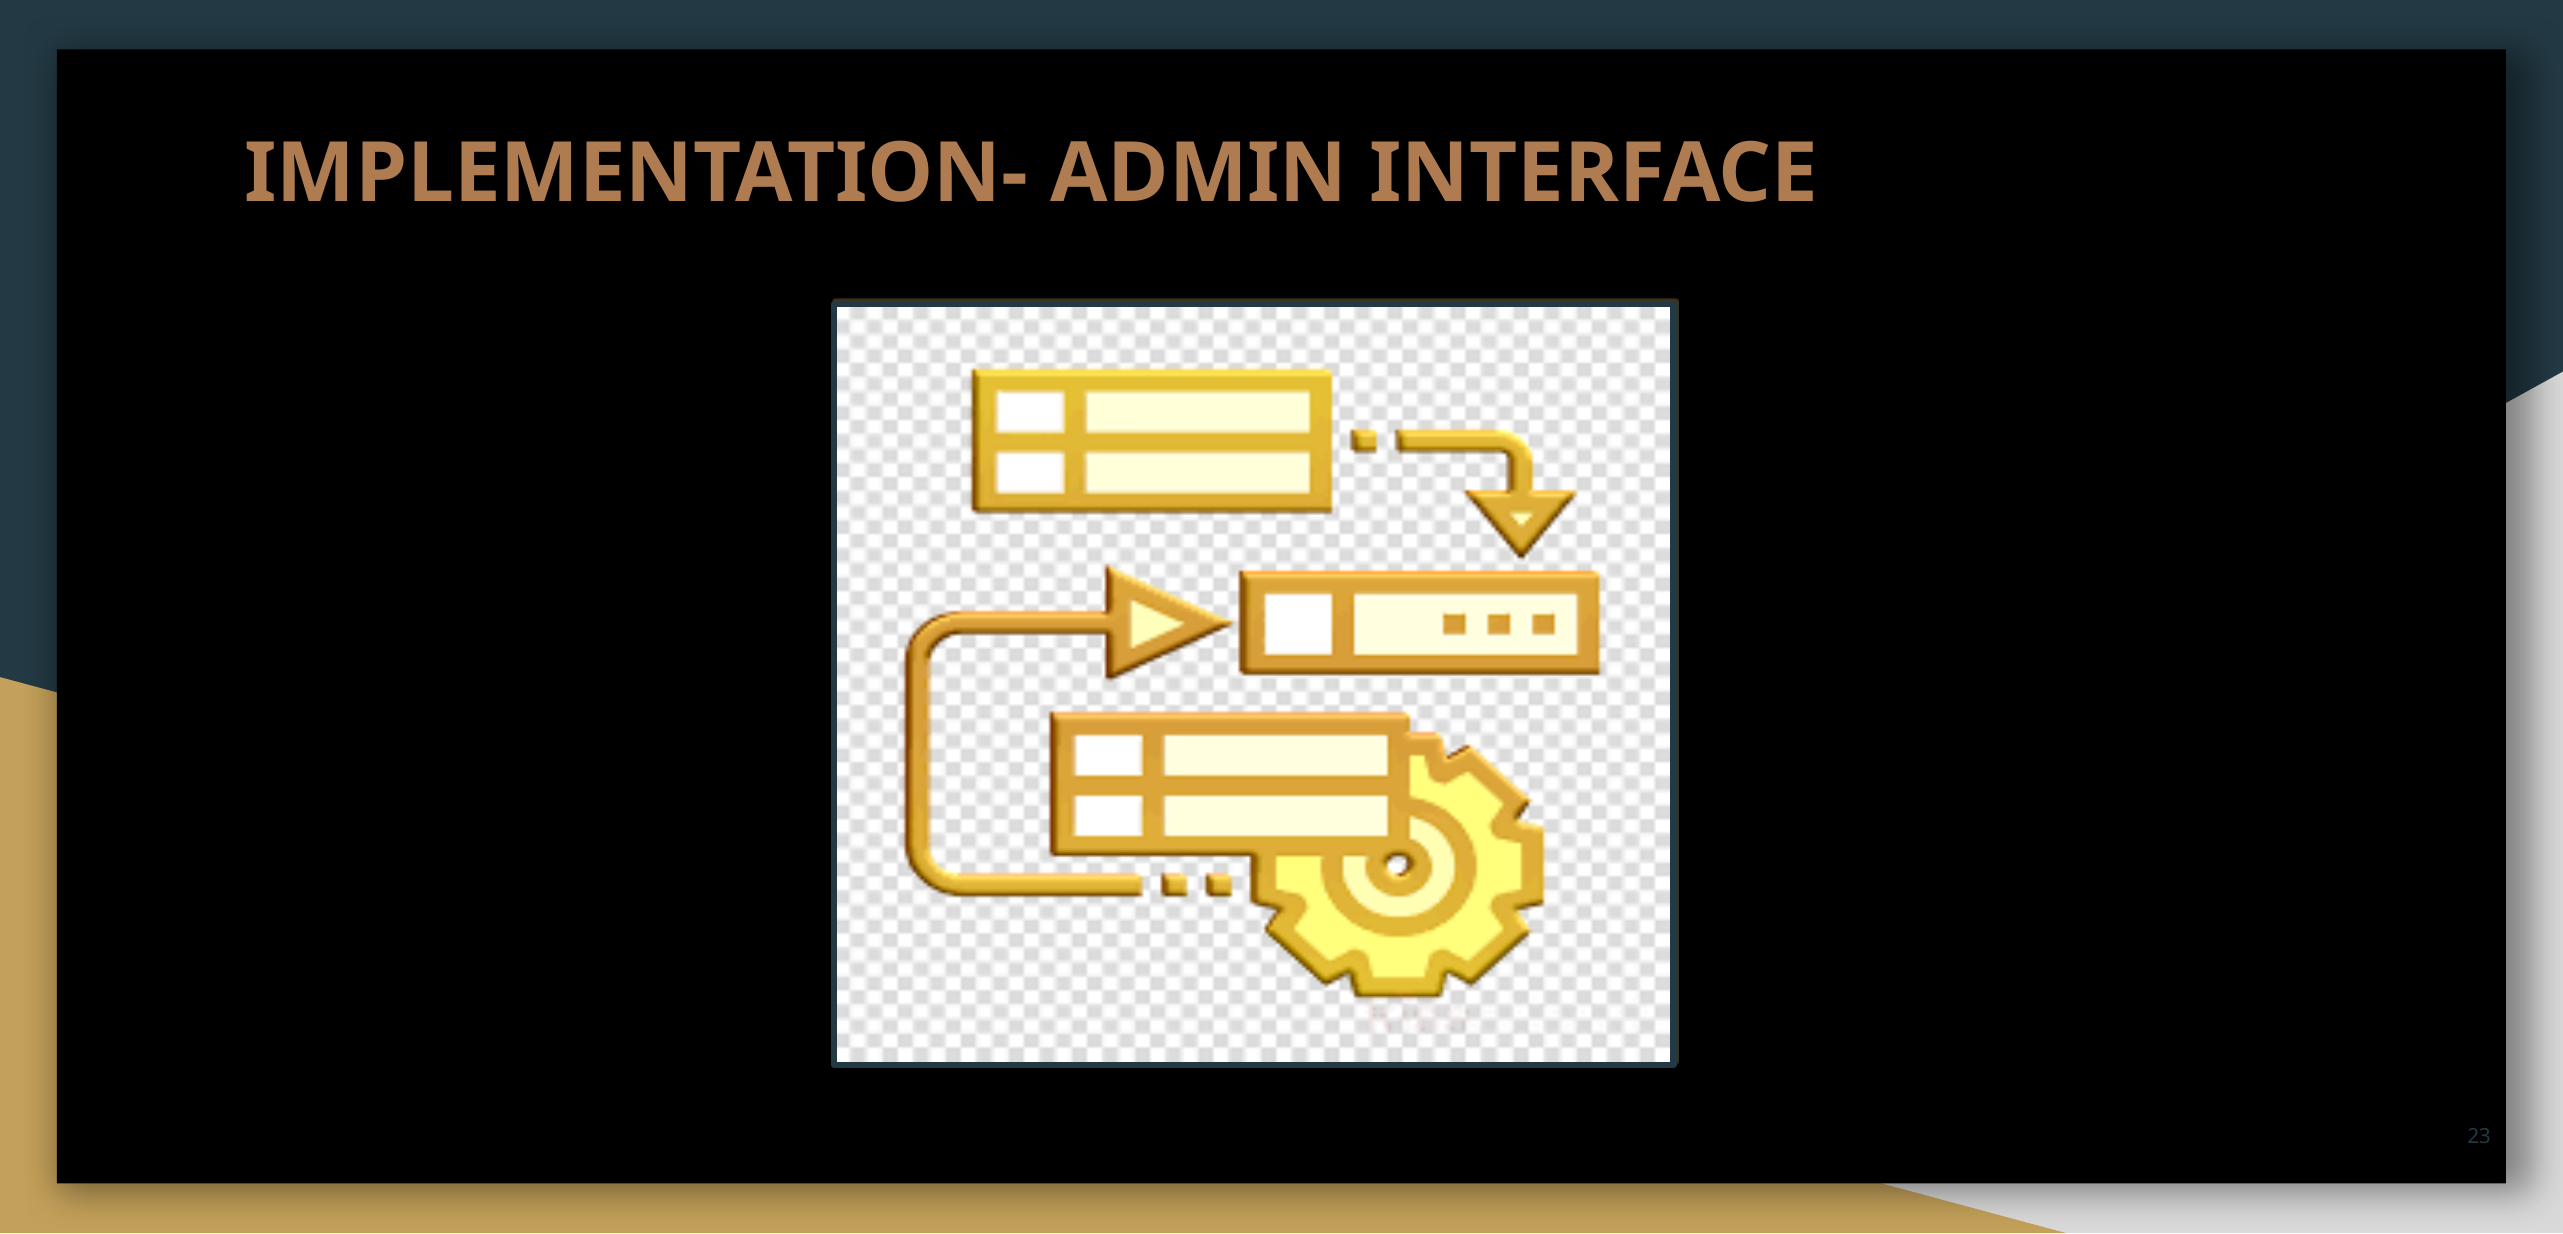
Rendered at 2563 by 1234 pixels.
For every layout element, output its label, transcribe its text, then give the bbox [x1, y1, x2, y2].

text_box 23 [2351, 1089, 2506, 1184]
text_box IMPLEMENTATION- ADMIN INTERFACE [229, 102, 2334, 259]
picture [836, 307, 1671, 1062]
